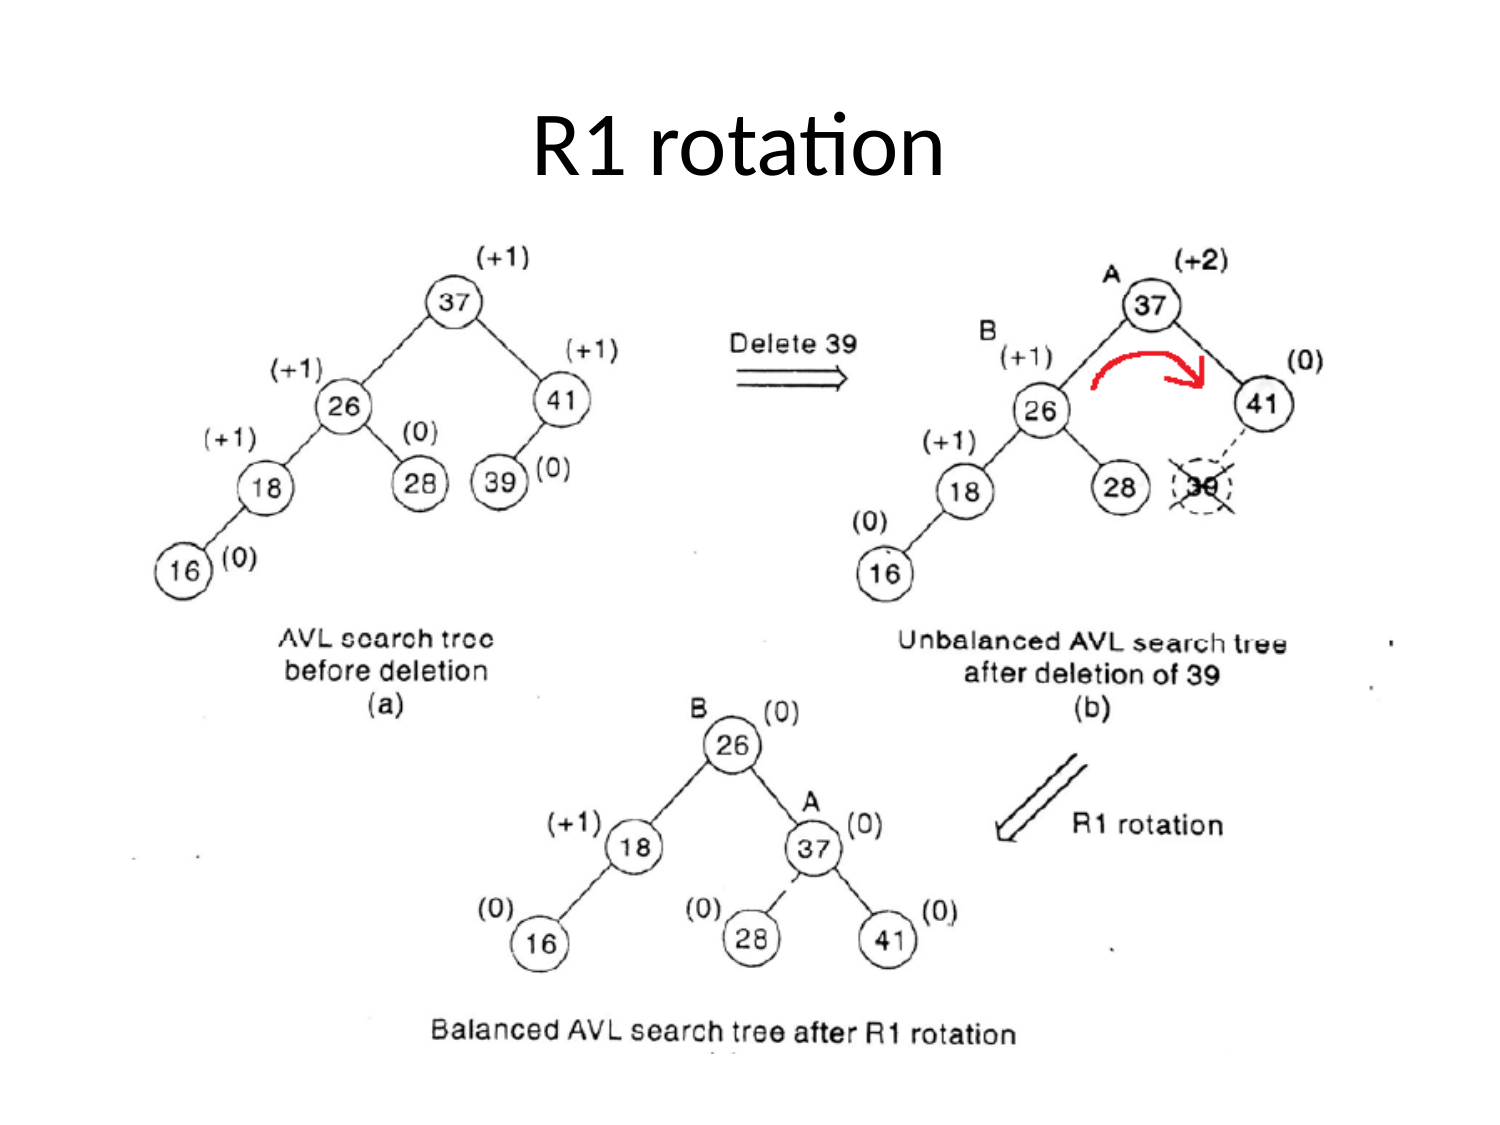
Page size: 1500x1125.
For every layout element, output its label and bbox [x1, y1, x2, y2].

title [75, 45, 1425, 233]
picture [112, 234, 1401, 1054]
